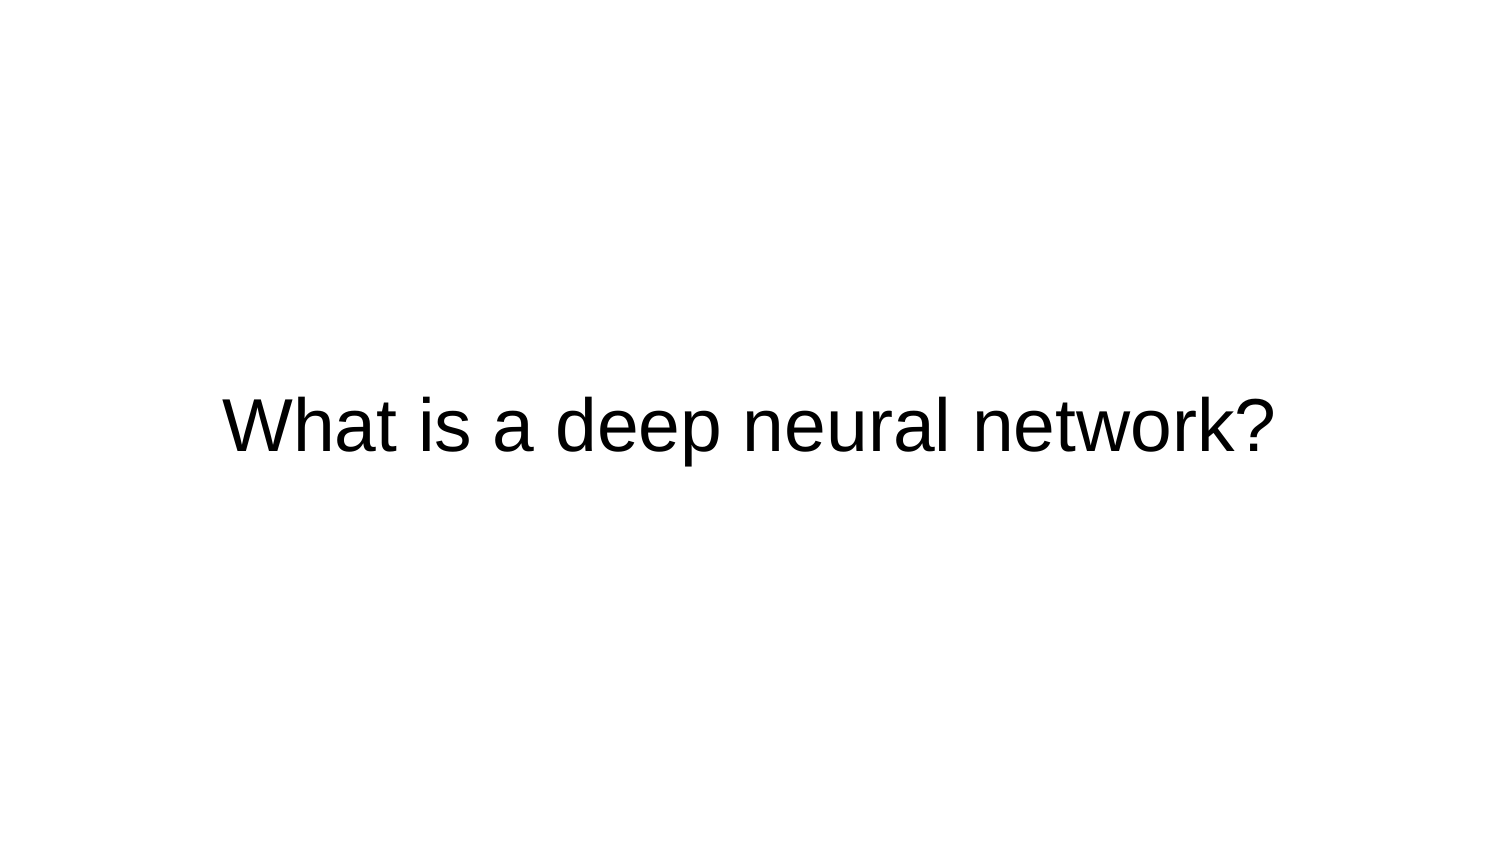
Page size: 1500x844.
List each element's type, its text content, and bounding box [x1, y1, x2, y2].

title What is a deep neural network? [51, 352, 1449, 491]
